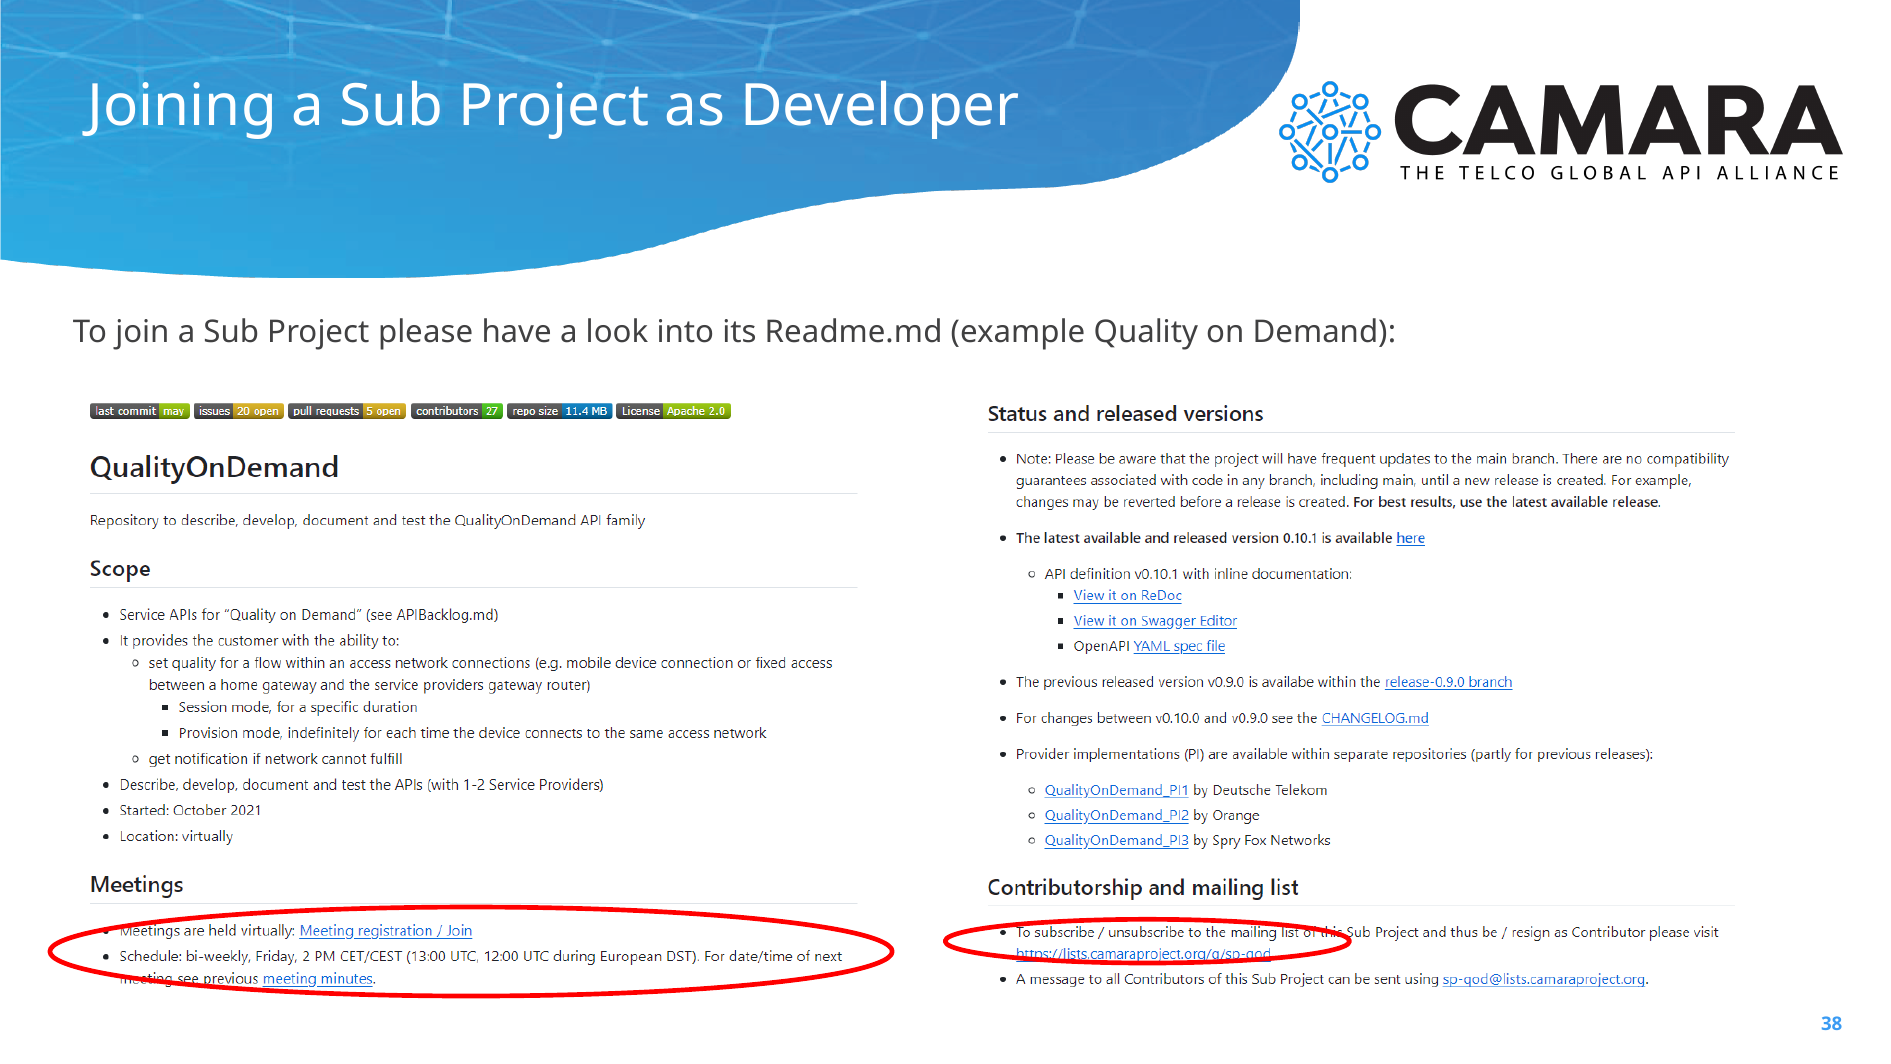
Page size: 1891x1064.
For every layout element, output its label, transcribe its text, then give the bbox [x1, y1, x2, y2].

text_box [943, 929, 966, 953]
title Joining a Sub Project as Developer [72, 67, 1869, 197]
text_box [874, 936, 895, 967]
text_box [47, 936, 67, 967]
picture [971, 391, 1749, 997]
picture [72, 391, 870, 997]
picture [0, 0, 1300, 278]
list To join a Sub Project please have a look into its Readme.md (example Quality on Demand): [72, 310, 1869, 355]
